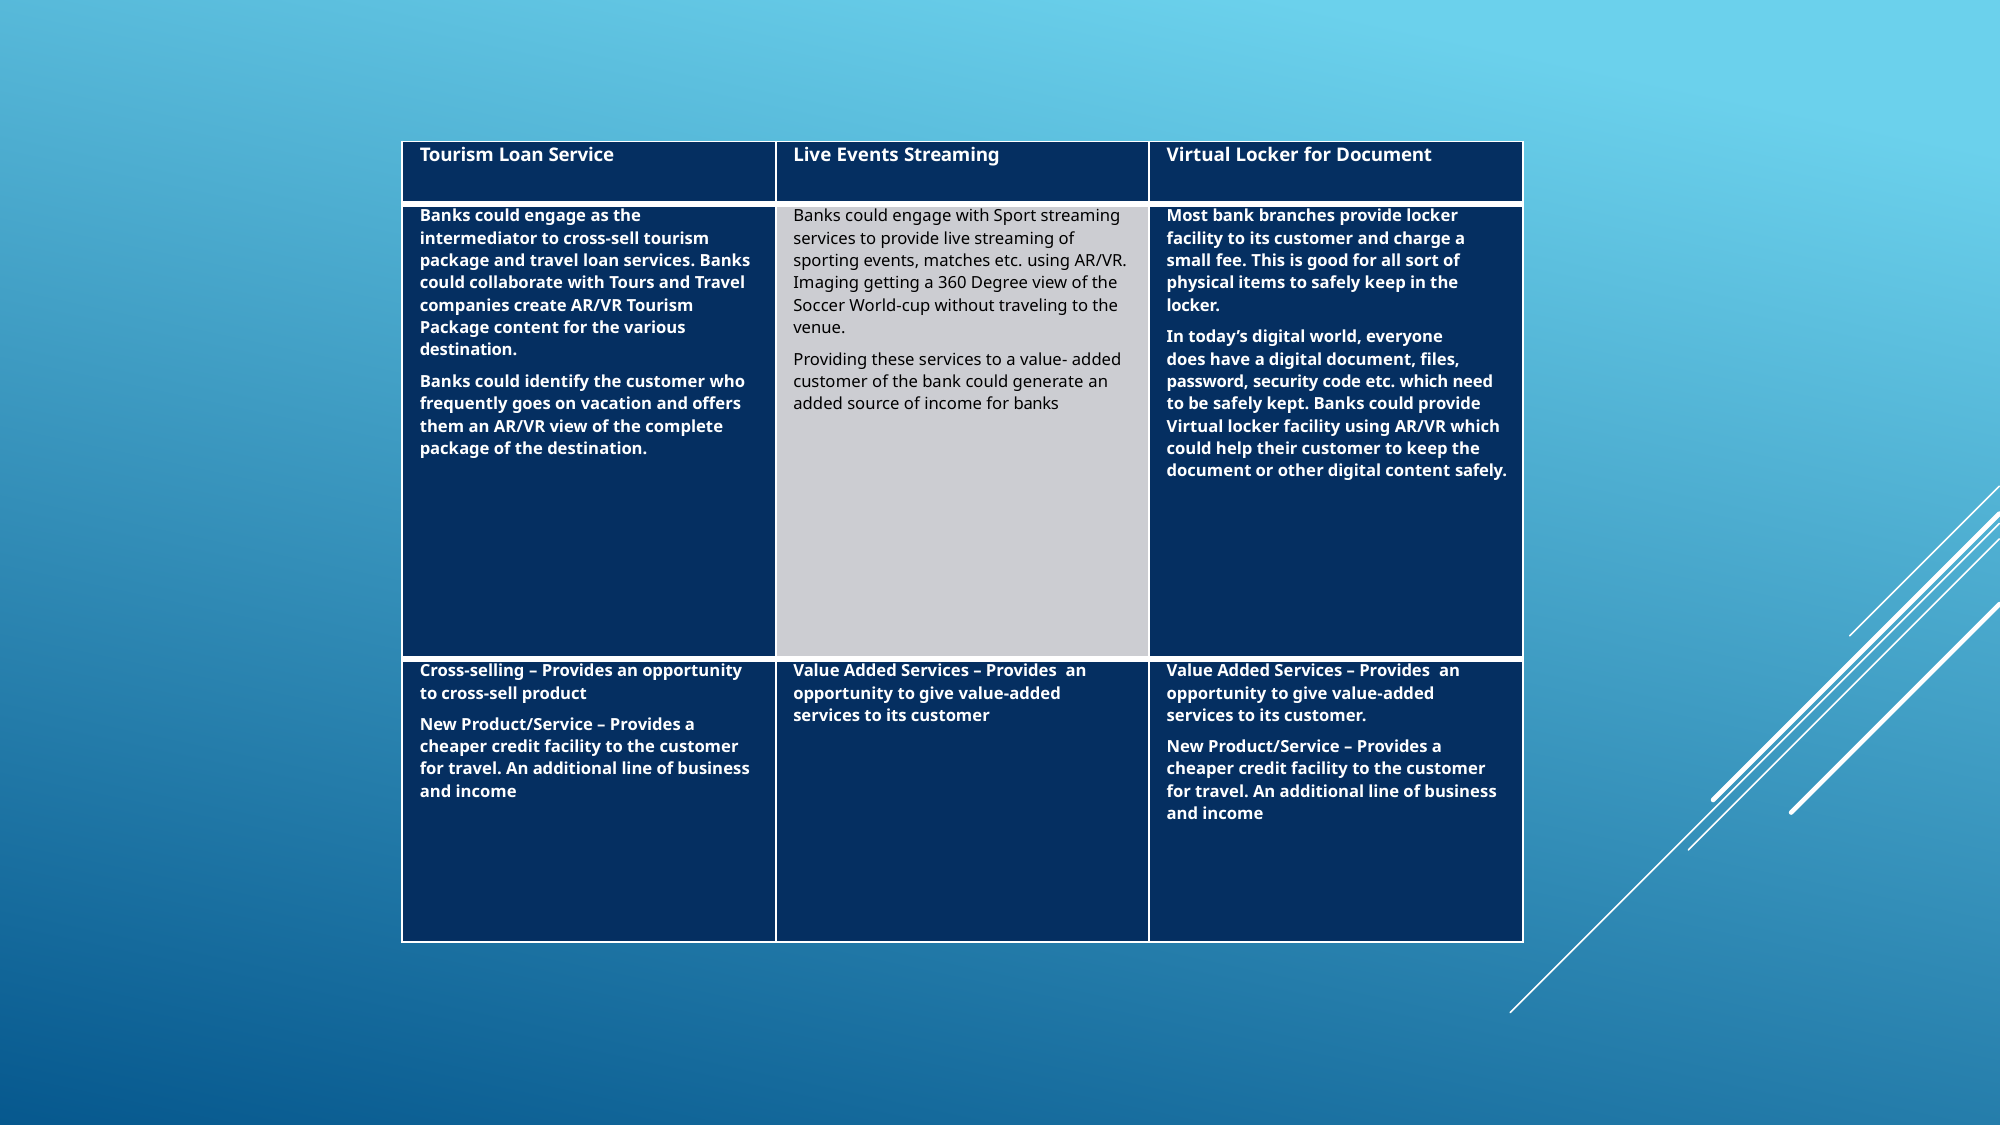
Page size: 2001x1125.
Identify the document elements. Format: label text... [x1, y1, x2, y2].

table_cell Value Added Services – Provides an opportunity to give value-added services to its customer [777, 662, 1148, 941]
table_header Virtual Locker for Document [1150, 142, 1522, 201]
table_header Live Events Streaming [777, 142, 1148, 201]
table_cell Most bank branches provide locker facility to its customer and charge a small fee. This is good for all sort of physical items to safely keep in the locker. In today’s digital world, everyone does have a digital document, files, password, security code etc. which need to be safely kept. Banks could provide Virtual locker facility using AR/VR which could help their customer to keep the document or other digital content safely. [1150, 207, 1522, 656]
table_header Tourism Loan Service [403, 142, 775, 201]
table_cell Value Added Services – Provides an opportunity to give value-added services to its customer. New Product/Service – Provides a cheaper credit facility to the customer for travel. An additional line of business and income [1150, 662, 1522, 941]
table_cell Banks could engage with Sport streaming services to provide live streaming of sporting events, matches etc. using AR/VR. Imaging getting a 360 Degree view of the Soccer World-cup without traveling to the venue. Providing these services to a value- added customer of the bank could generate an added source of income for banks [777, 207, 1148, 656]
table_cell Banks could engage as the intermediator to cross-sell tourism package and travel loan services. Banks could collaborate with Tours and Travel companies create AR/VR Tourism Package content for the various destination. Banks could identify the customer who frequently goes on vacation and offers them an AR/VR view of the complete package of the destination. [403, 207, 775, 656]
table_cell Cross-selling – Provides an opportunity to cross-sell product New Product/Service – Provides a cheaper credit facility to the customer for travel. An additional line of business and income [403, 662, 775, 941]
